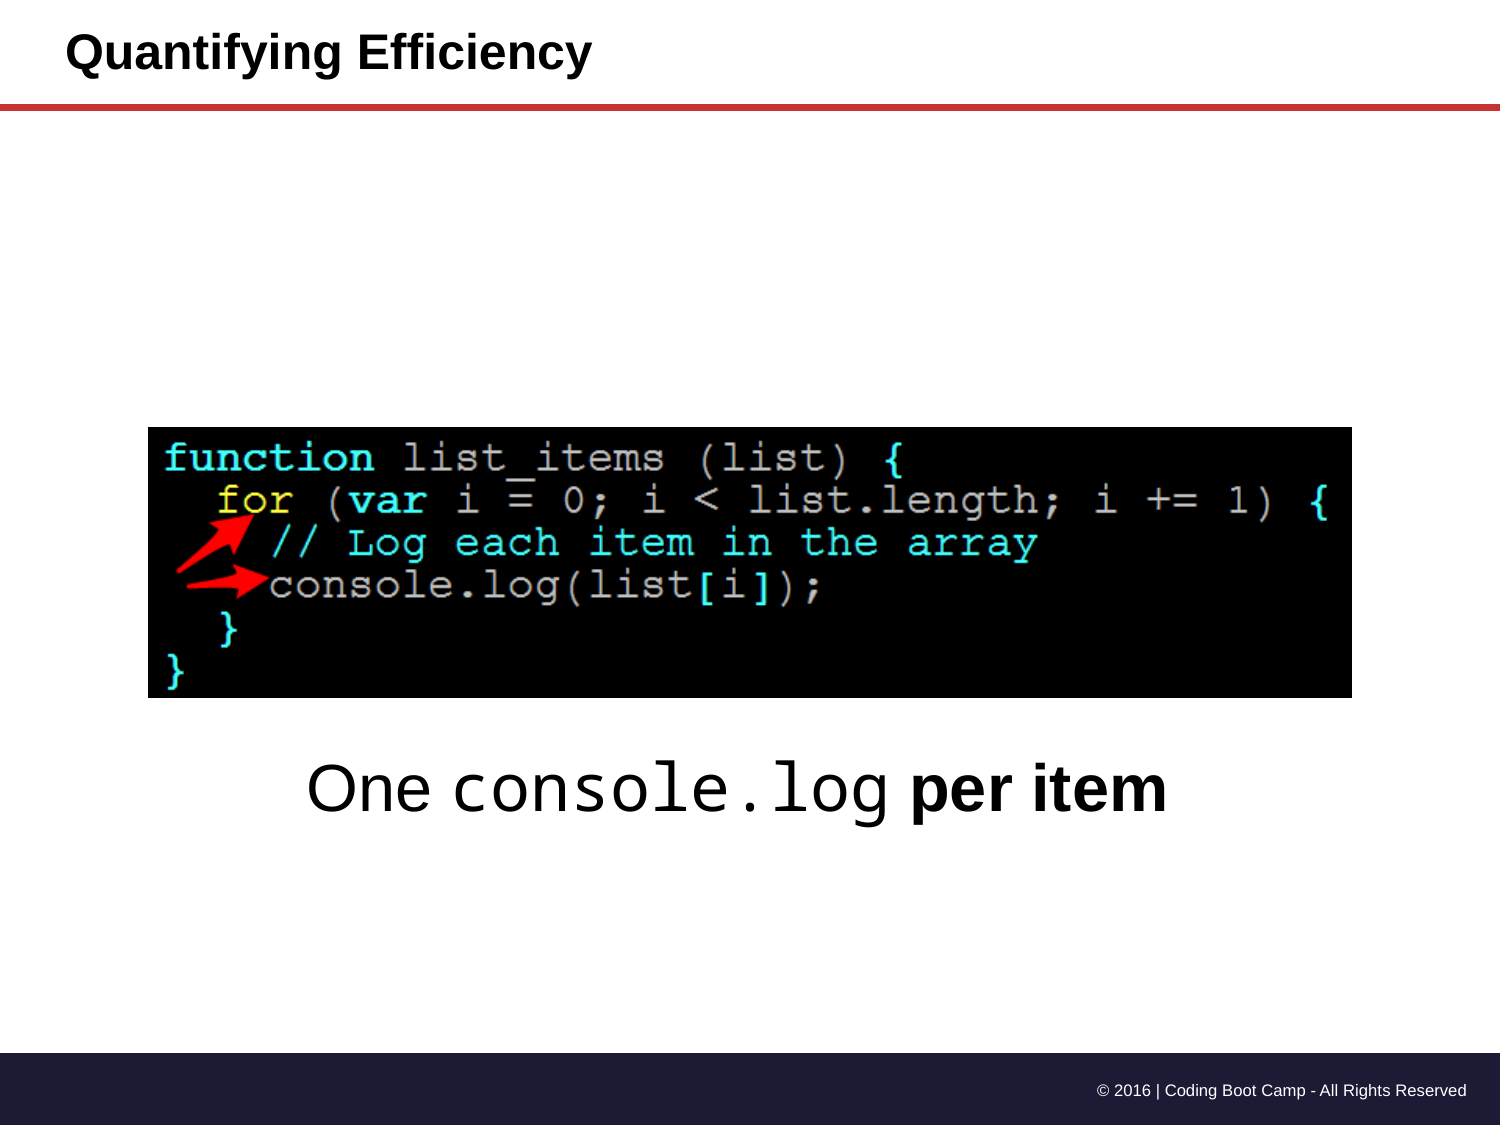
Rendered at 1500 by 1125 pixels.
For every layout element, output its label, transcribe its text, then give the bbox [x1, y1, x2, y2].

picture [148, 427, 1352, 698]
title Quantifying Efficiency [50, 0, 1425, 108]
text_box One console.log per item [24, 737, 1450, 833]
